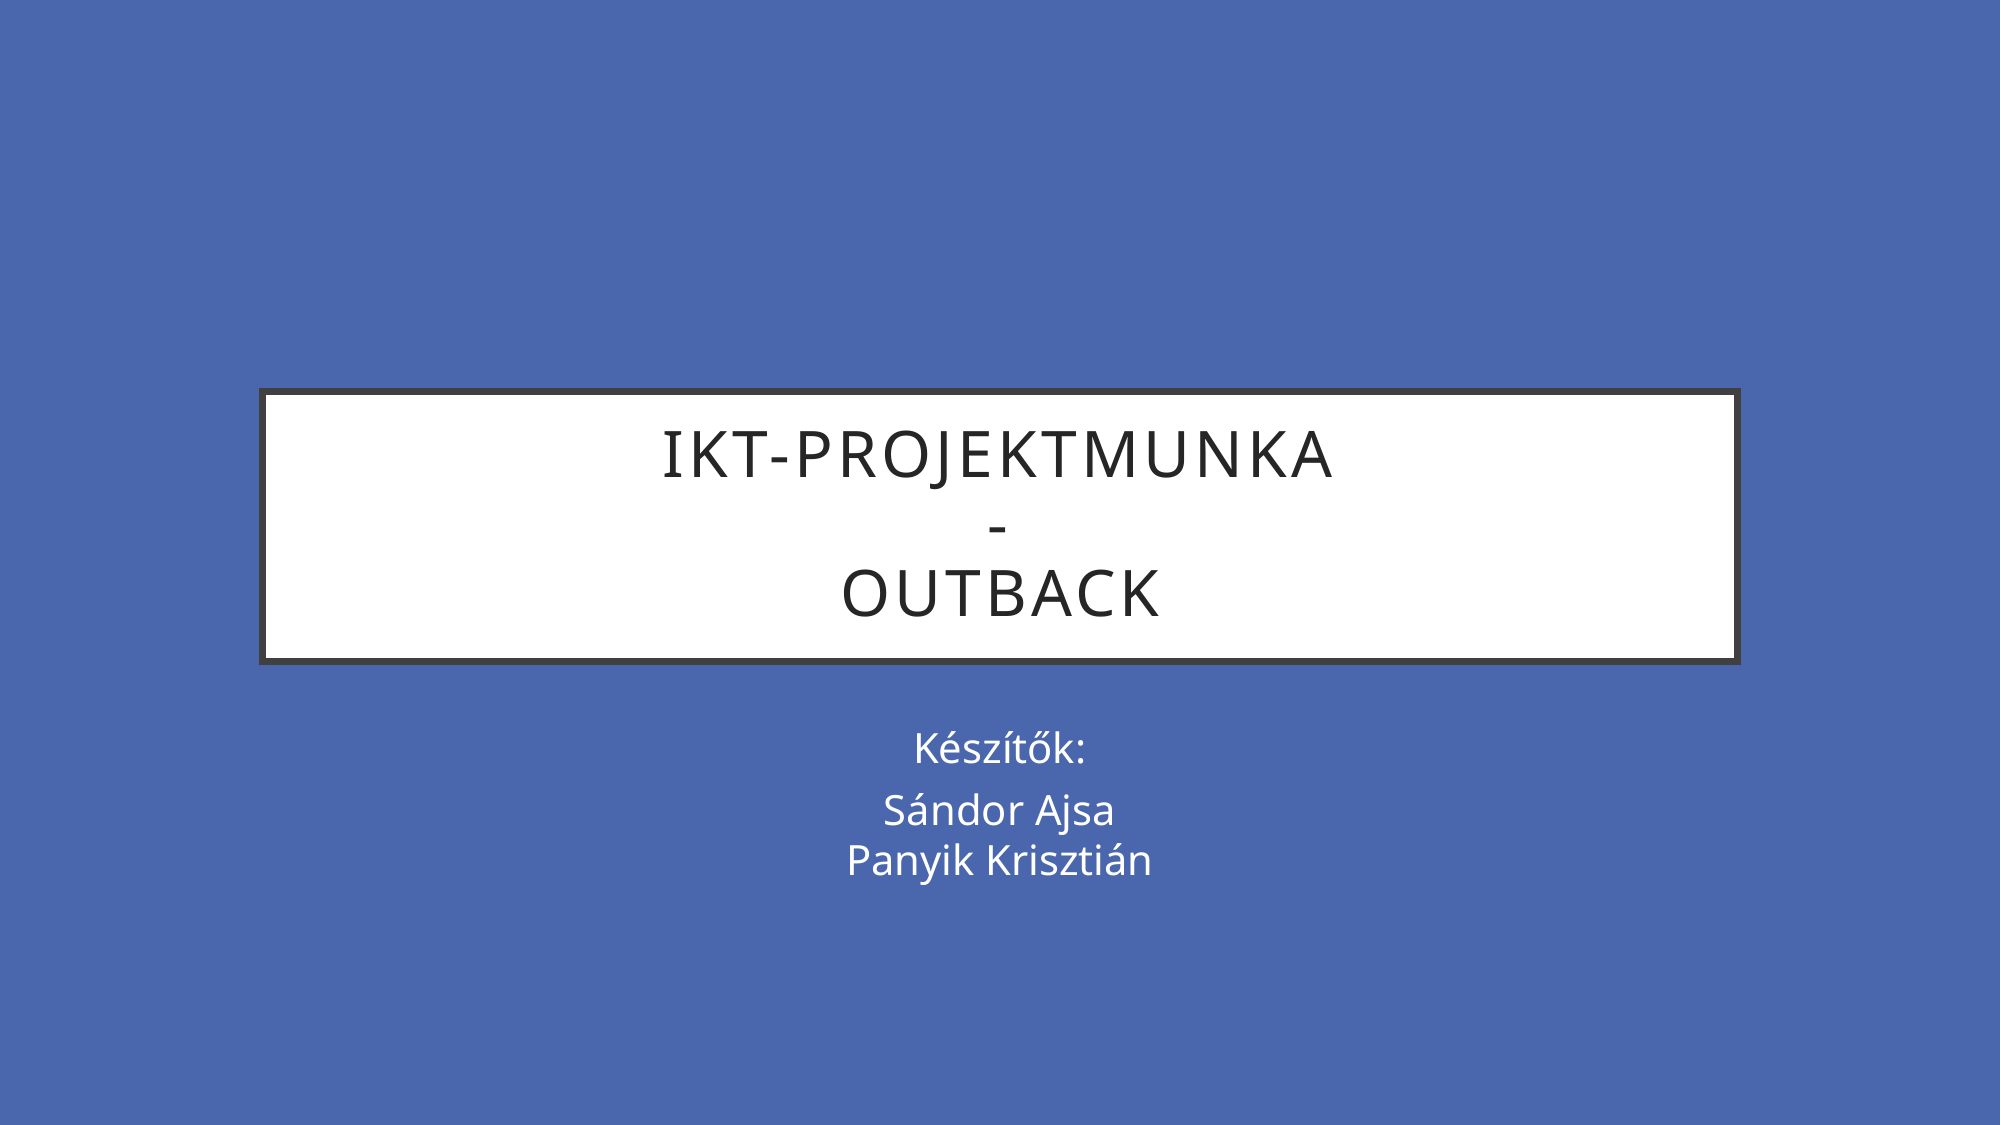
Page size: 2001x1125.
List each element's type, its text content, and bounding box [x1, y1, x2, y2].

title IKT-projektmunka - Outback [259, 388, 1741, 665]
text_box Készítők: Sándor Ajsa Panyik Krisztián [442, 713, 1558, 918]
